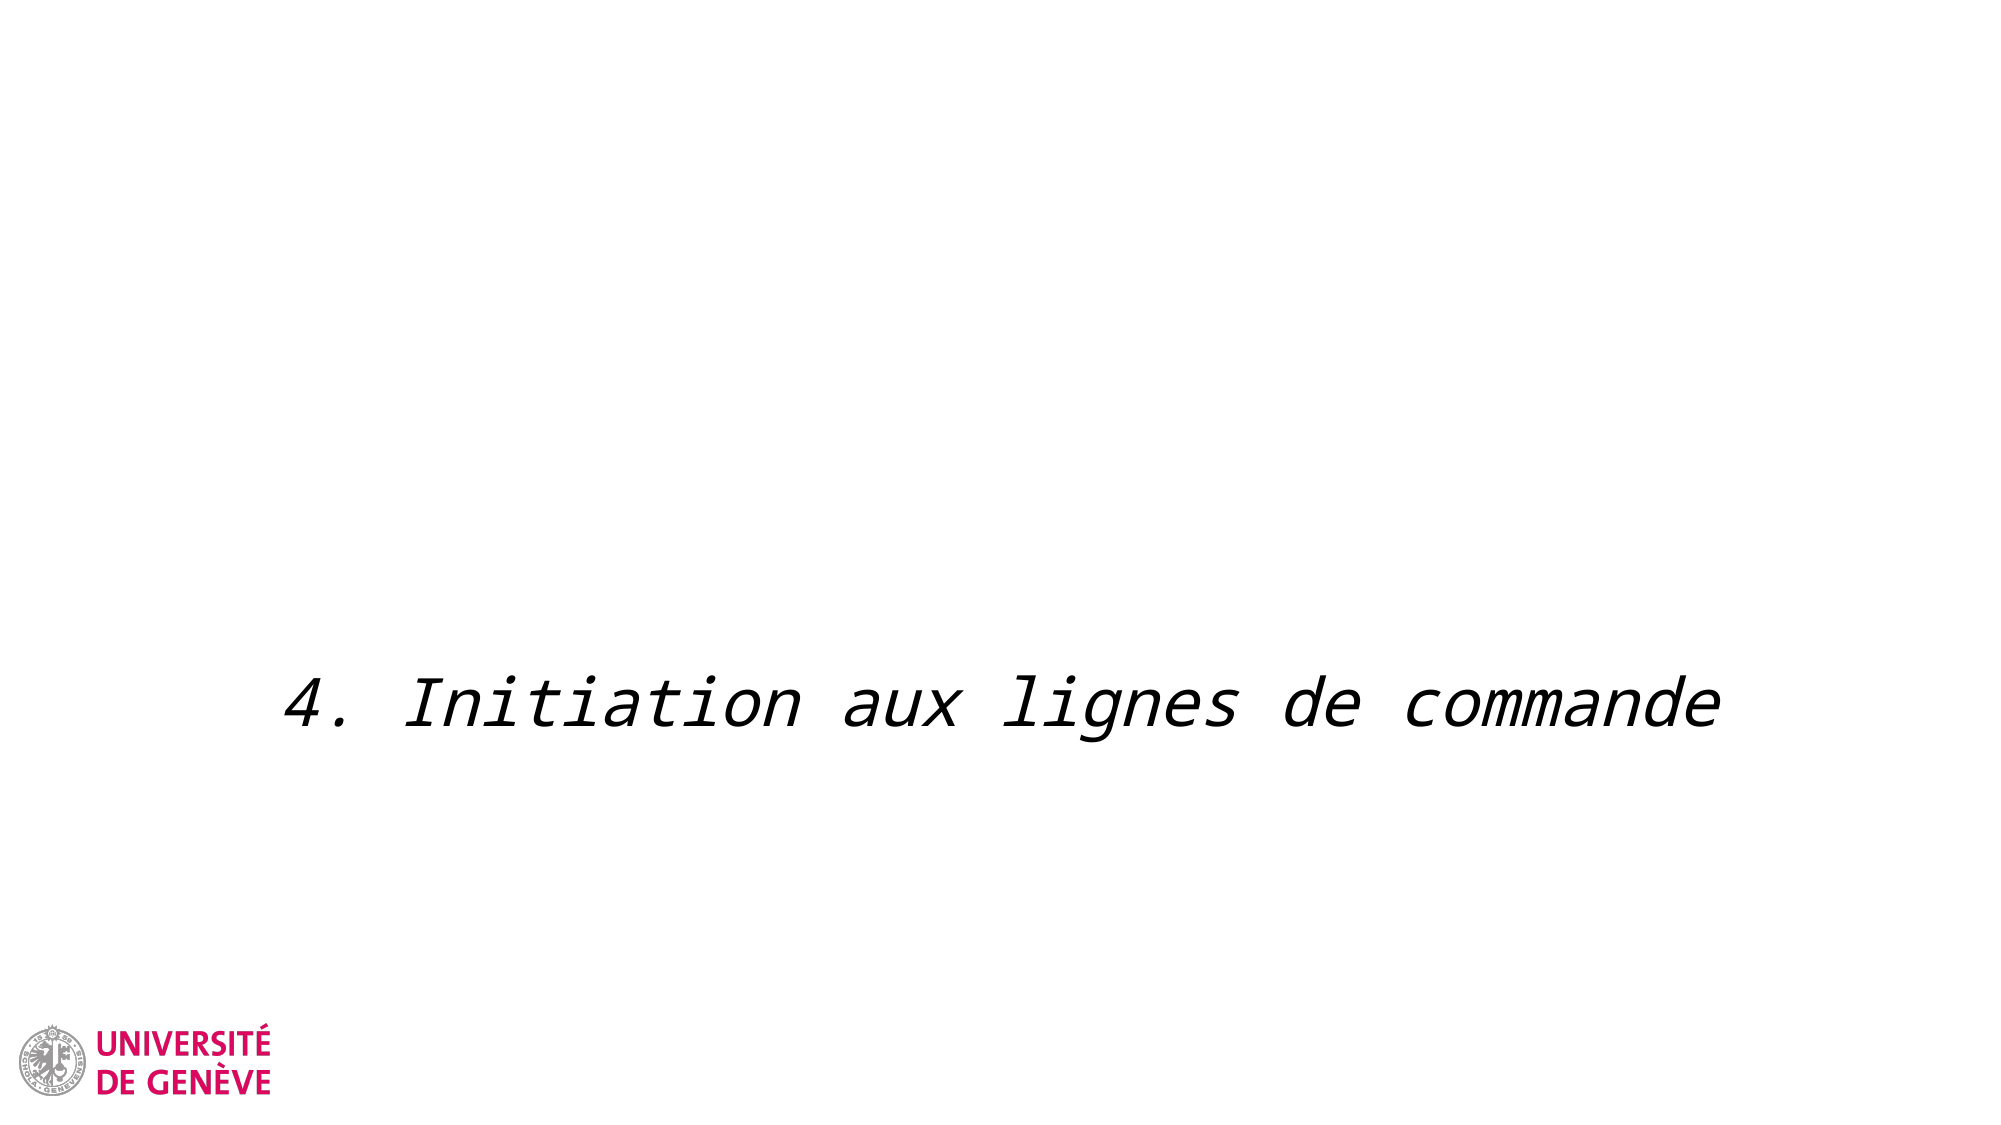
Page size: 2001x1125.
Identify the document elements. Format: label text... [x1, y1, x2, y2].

title 4. Initiation aux lignes de commande [136, 280, 1862, 749]
picture [19, 1023, 270, 1096]
